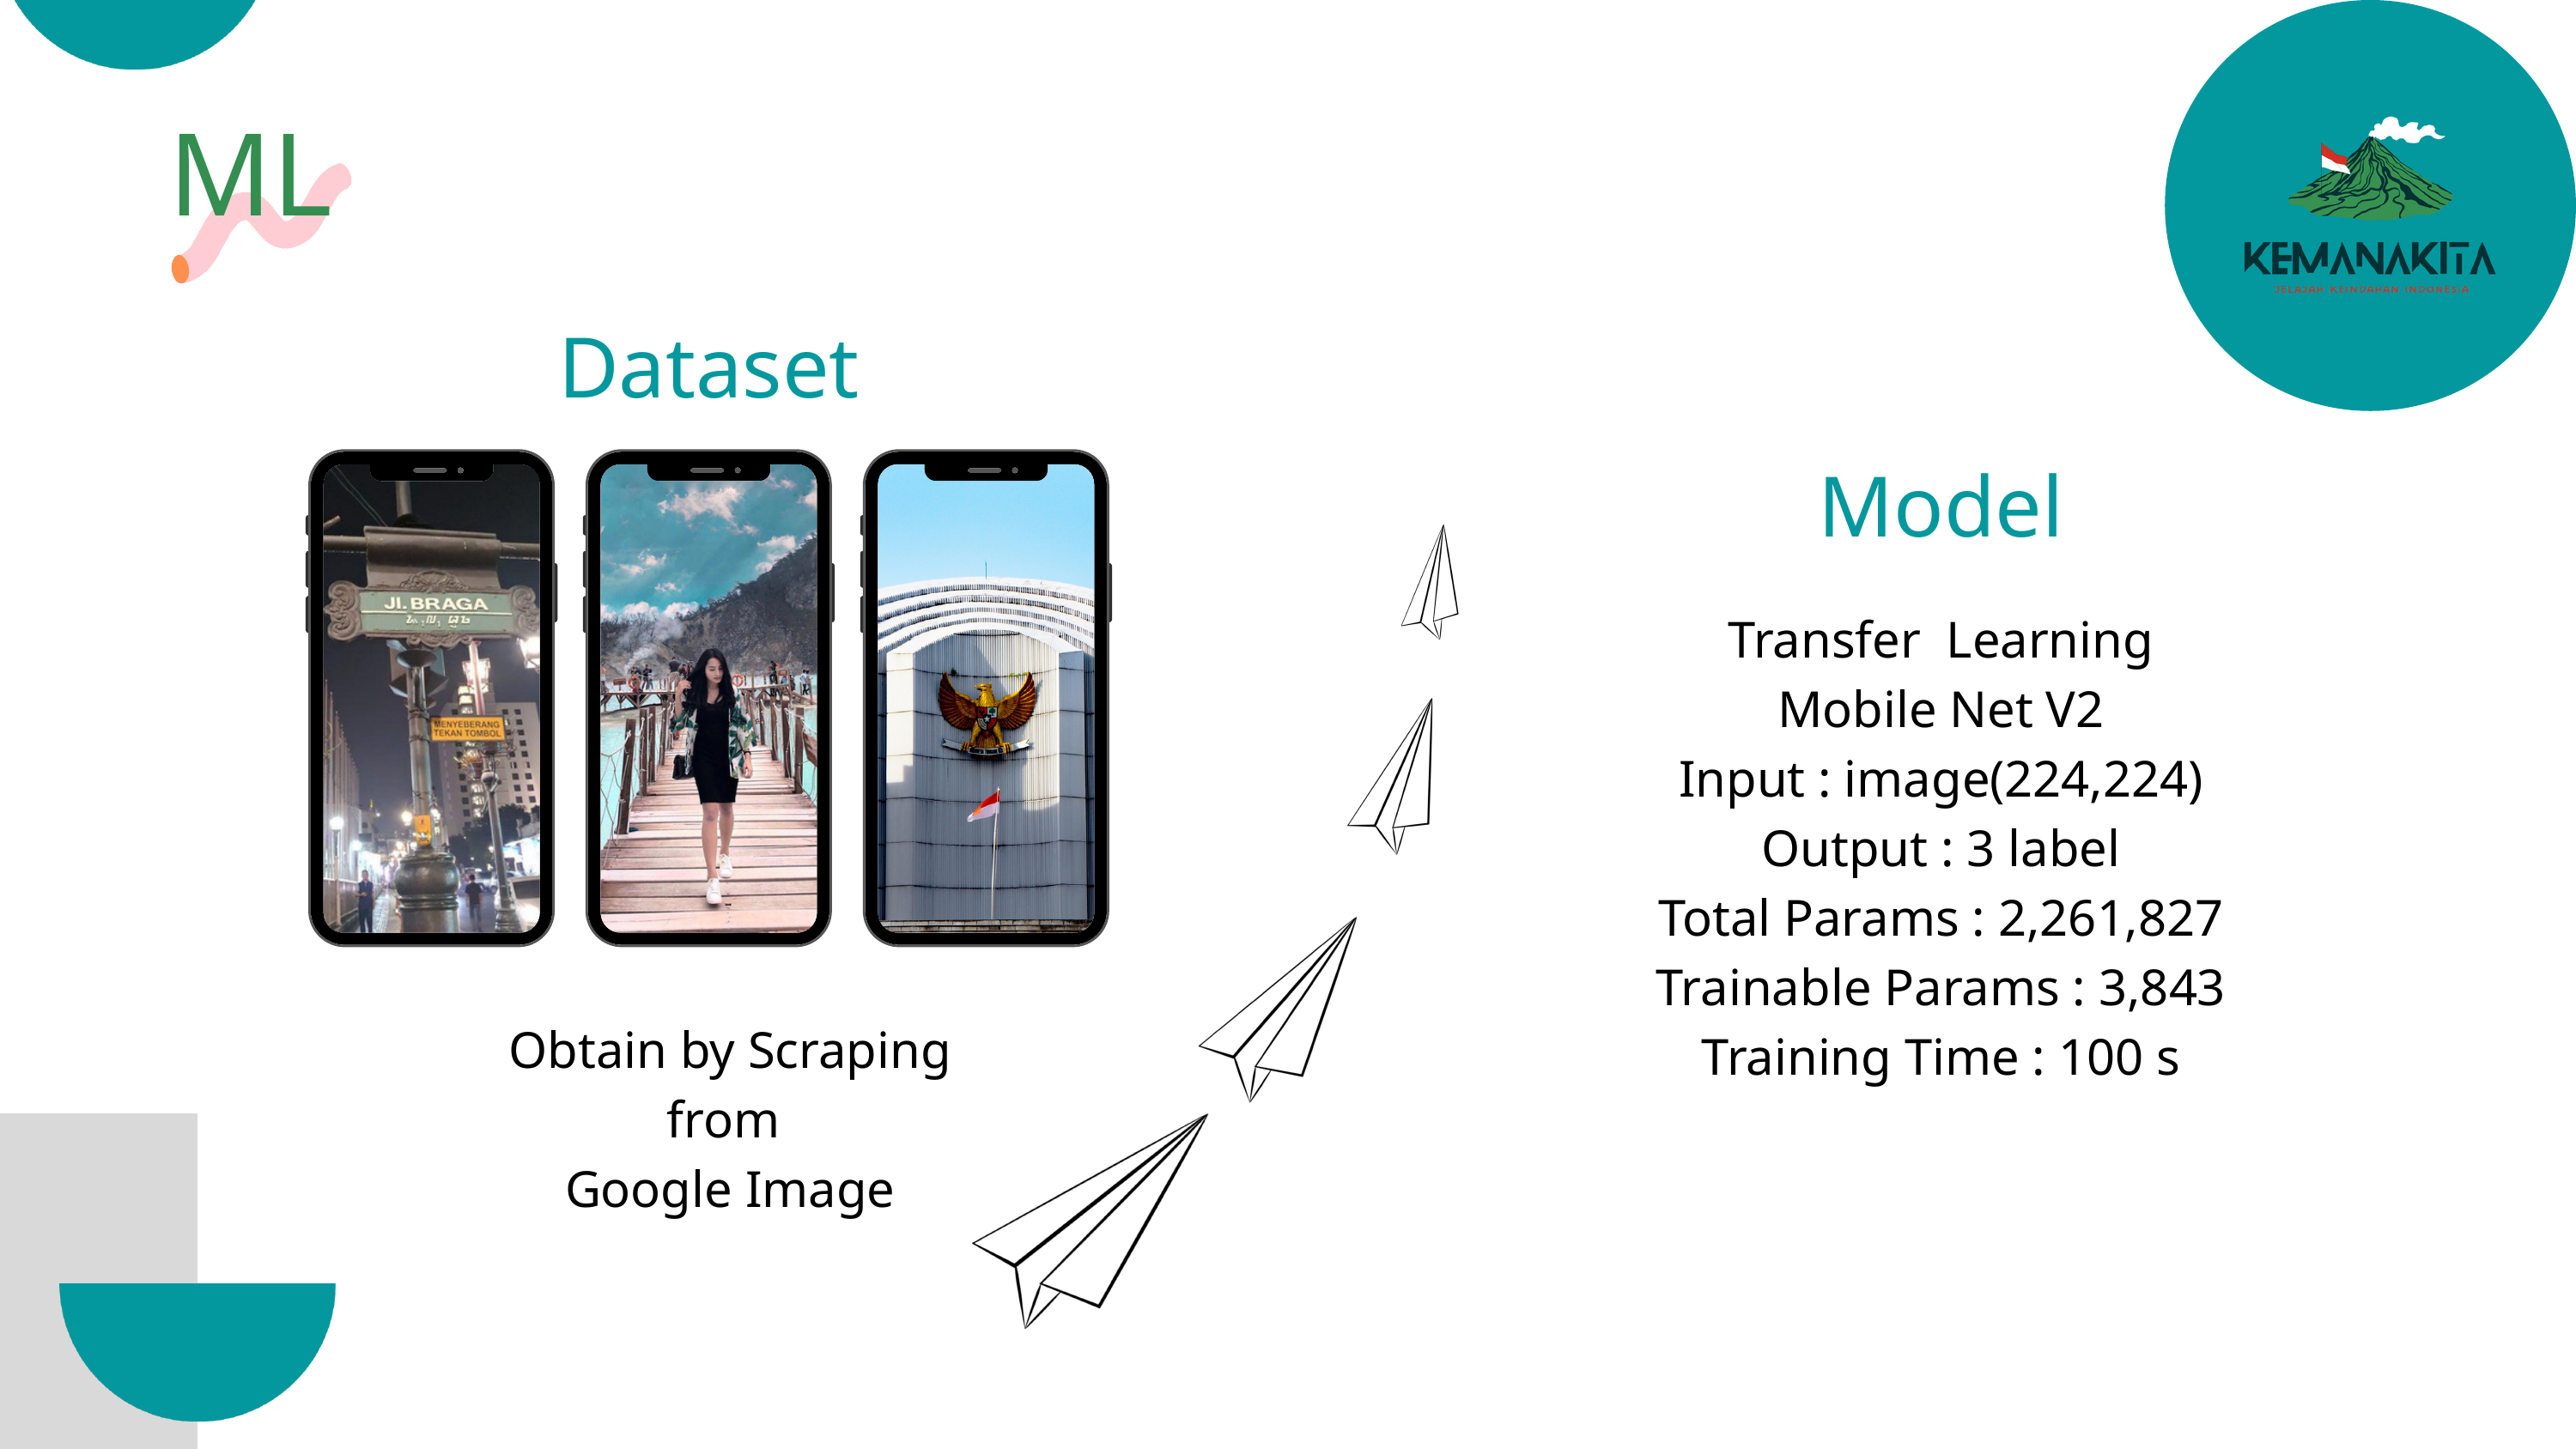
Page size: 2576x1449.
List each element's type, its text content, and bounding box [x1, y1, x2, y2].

picture [963, 1113, 1261, 1344]
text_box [582, 448, 835, 948]
text_box Transfer Learning Mobile Net V2 Input : image(224,224) Output : 3 label Total Params : 2,261,827 Trainable Params : 3,843 Training Time : 100 s [1619, 598, 2263, 1085]
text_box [860, 448, 1113, 948]
picture [1188, 917, 1413, 1115]
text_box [305, 448, 558, 948]
picture [165, 162, 355, 283]
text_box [2164, 0, 2576, 411]
text_box Dataset [532, 298, 885, 415]
text_box Obtain by Scraping from Google Image [480, 1009, 981, 1218]
picture [0, 1113, 336, 1449]
picture [0, 0, 274, 70]
picture [1337, 698, 1492, 864]
text_box Model [1811, 437, 2071, 555]
picture [1387, 524, 1498, 646]
text_box ML [166, 78, 336, 161]
